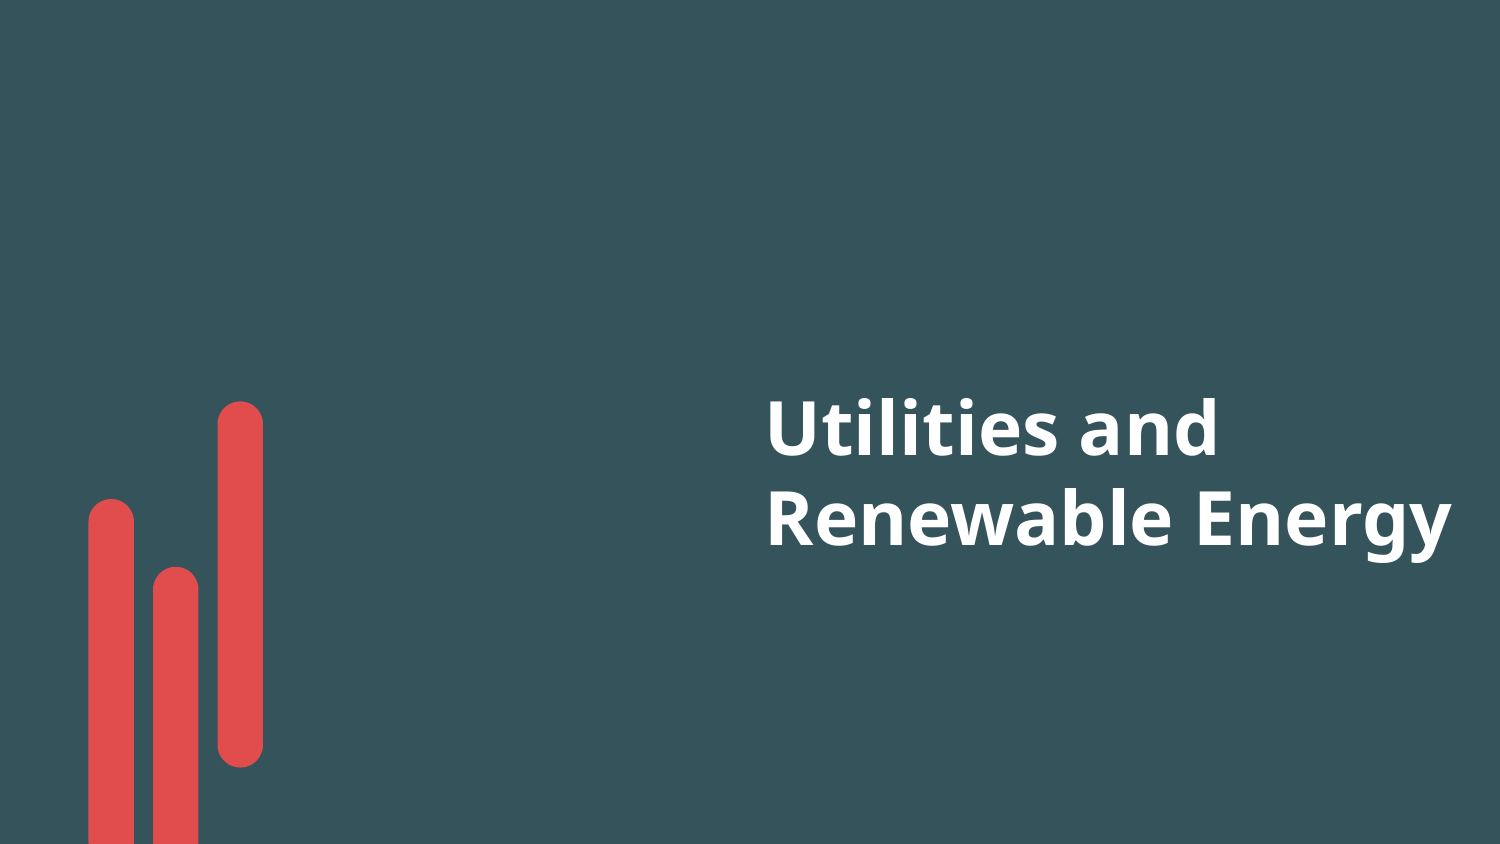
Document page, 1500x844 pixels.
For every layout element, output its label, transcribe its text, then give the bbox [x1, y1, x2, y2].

title Utilities and Renewable Energy [749, 510, 1500, 611]
